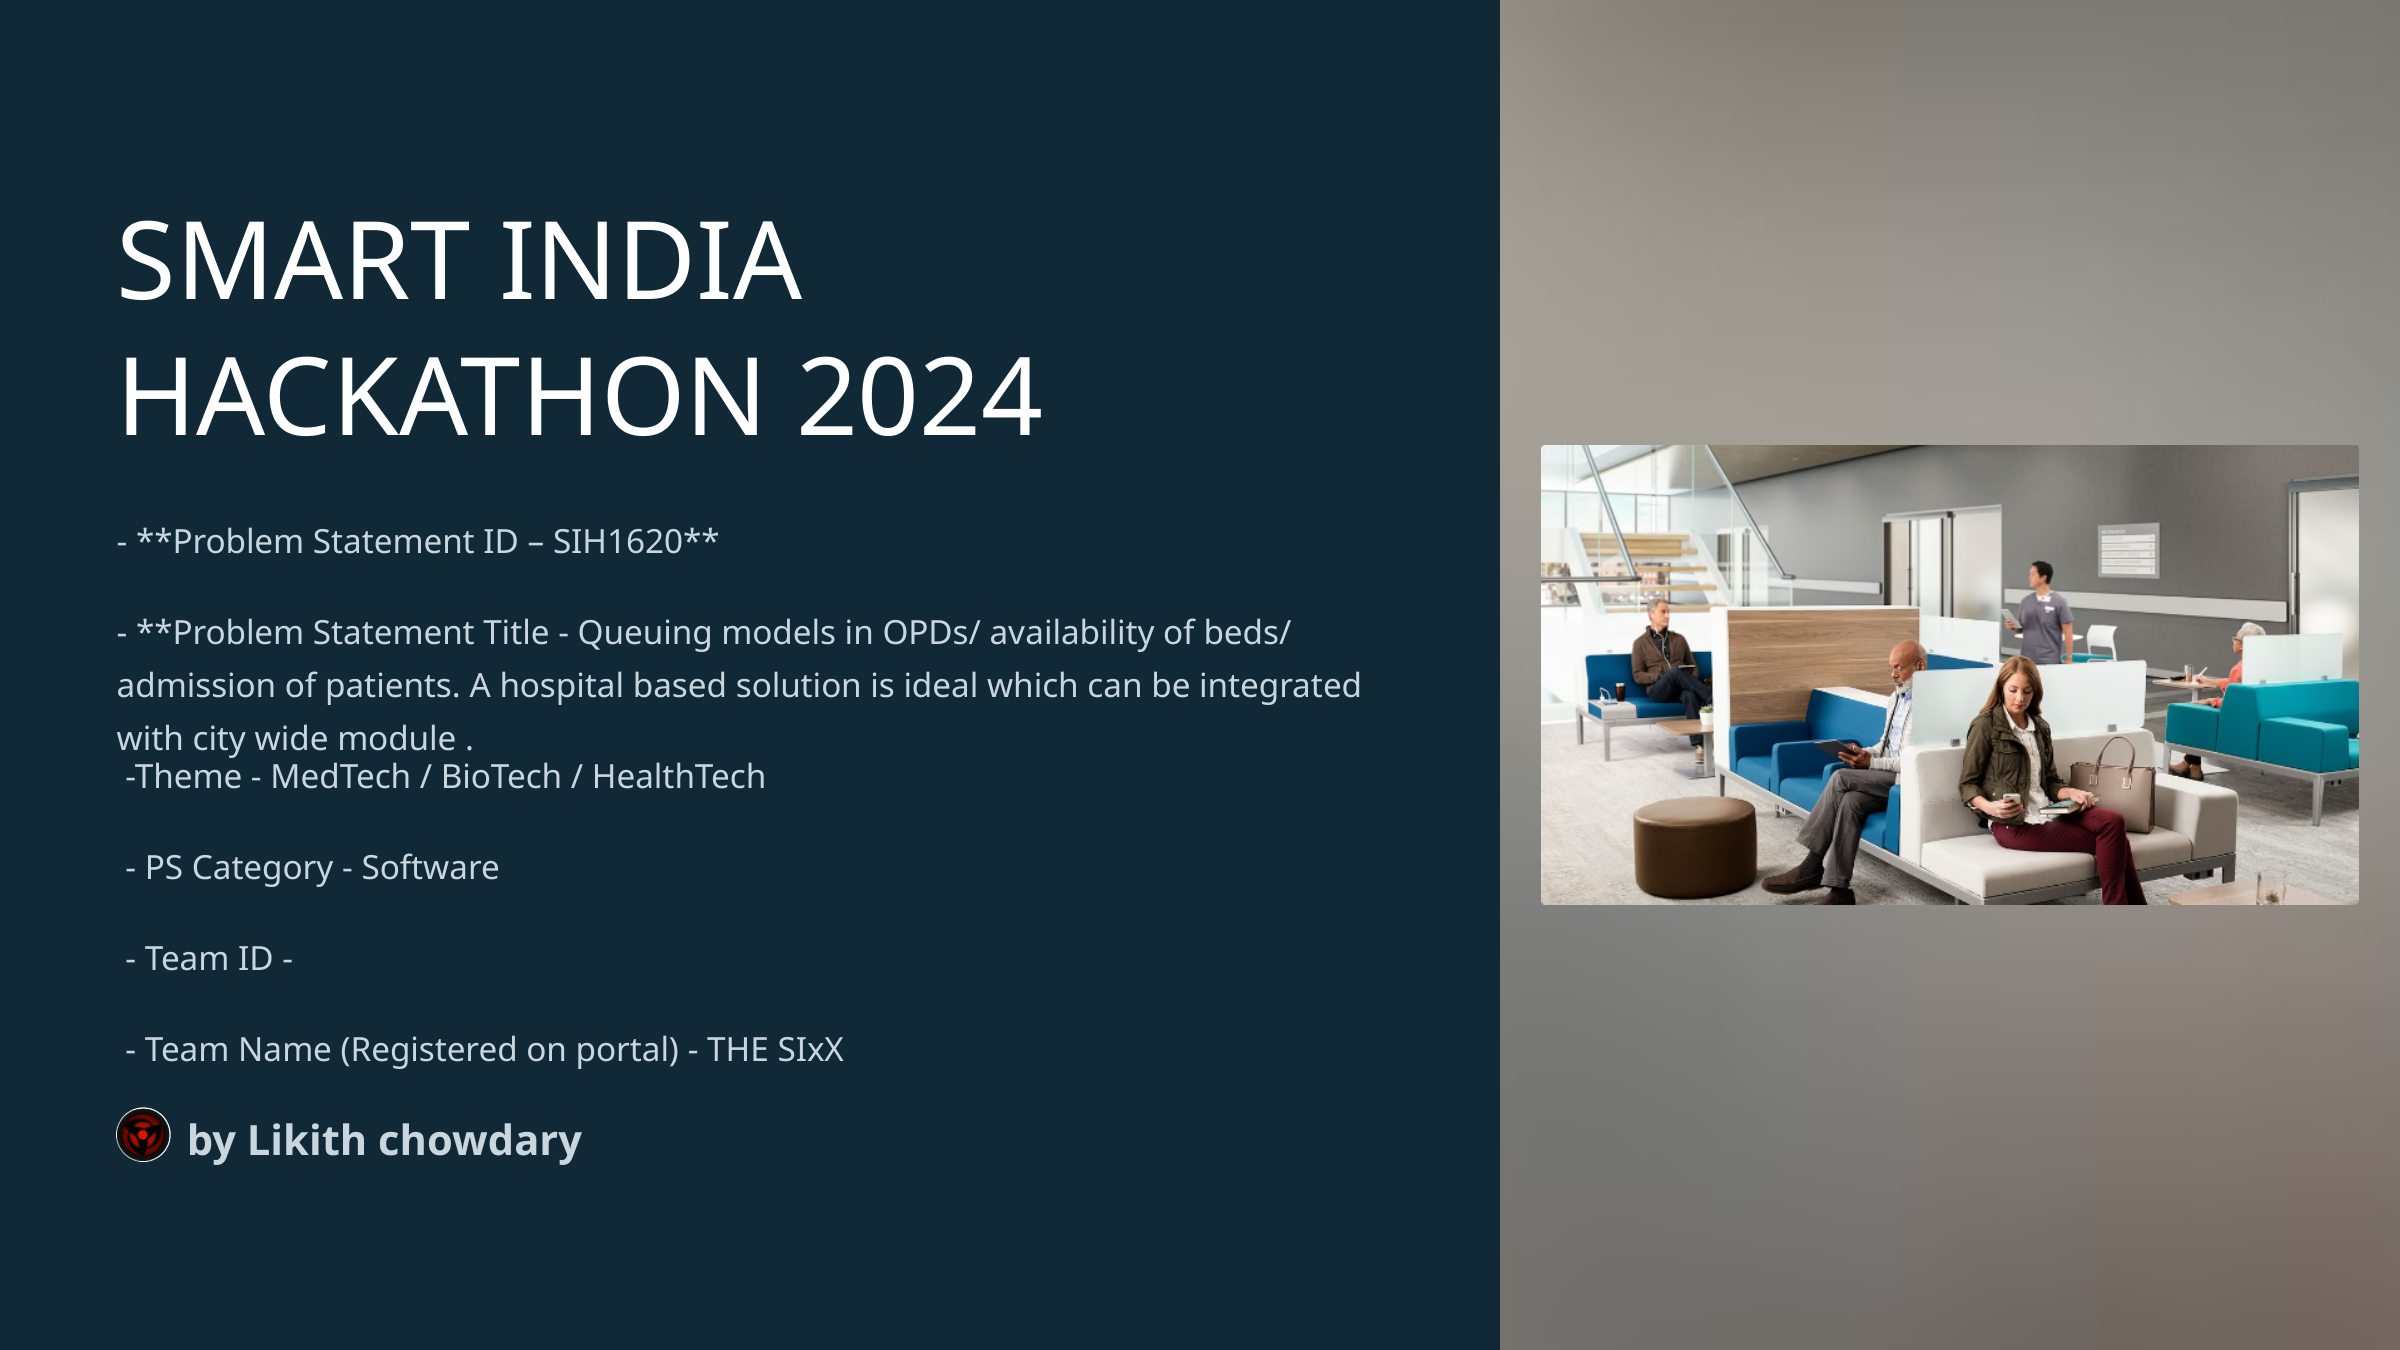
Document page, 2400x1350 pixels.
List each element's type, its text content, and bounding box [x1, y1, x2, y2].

picture [117, 1109, 169, 1161]
text_box by Likith chowdary [186, 1105, 526, 1164]
text_box SMART INDIA HACKATHON 2024 [116, 186, 1384, 457]
text_box - **Problem Statement ID – SIH1620** [116, 506, 1384, 561]
text_box - PS Category - Software [116, 832, 1384, 887]
text_box -Theme - MedTech / BioTech / HealthTech [116, 741, 1384, 796]
picture [1499, 0, 2400, 1350]
text_box - Team ID - [116, 923, 1384, 978]
text_box - **Problem Statement Title - Queuing models in OPDs/ availability of beds/ admission of patients. A hospital based solution is ideal which can be integrated with city wide module . [116, 597, 1384, 705]
text_box - Team Name (Registered on portal) - THE SIxX [116, 1014, 1384, 1068]
